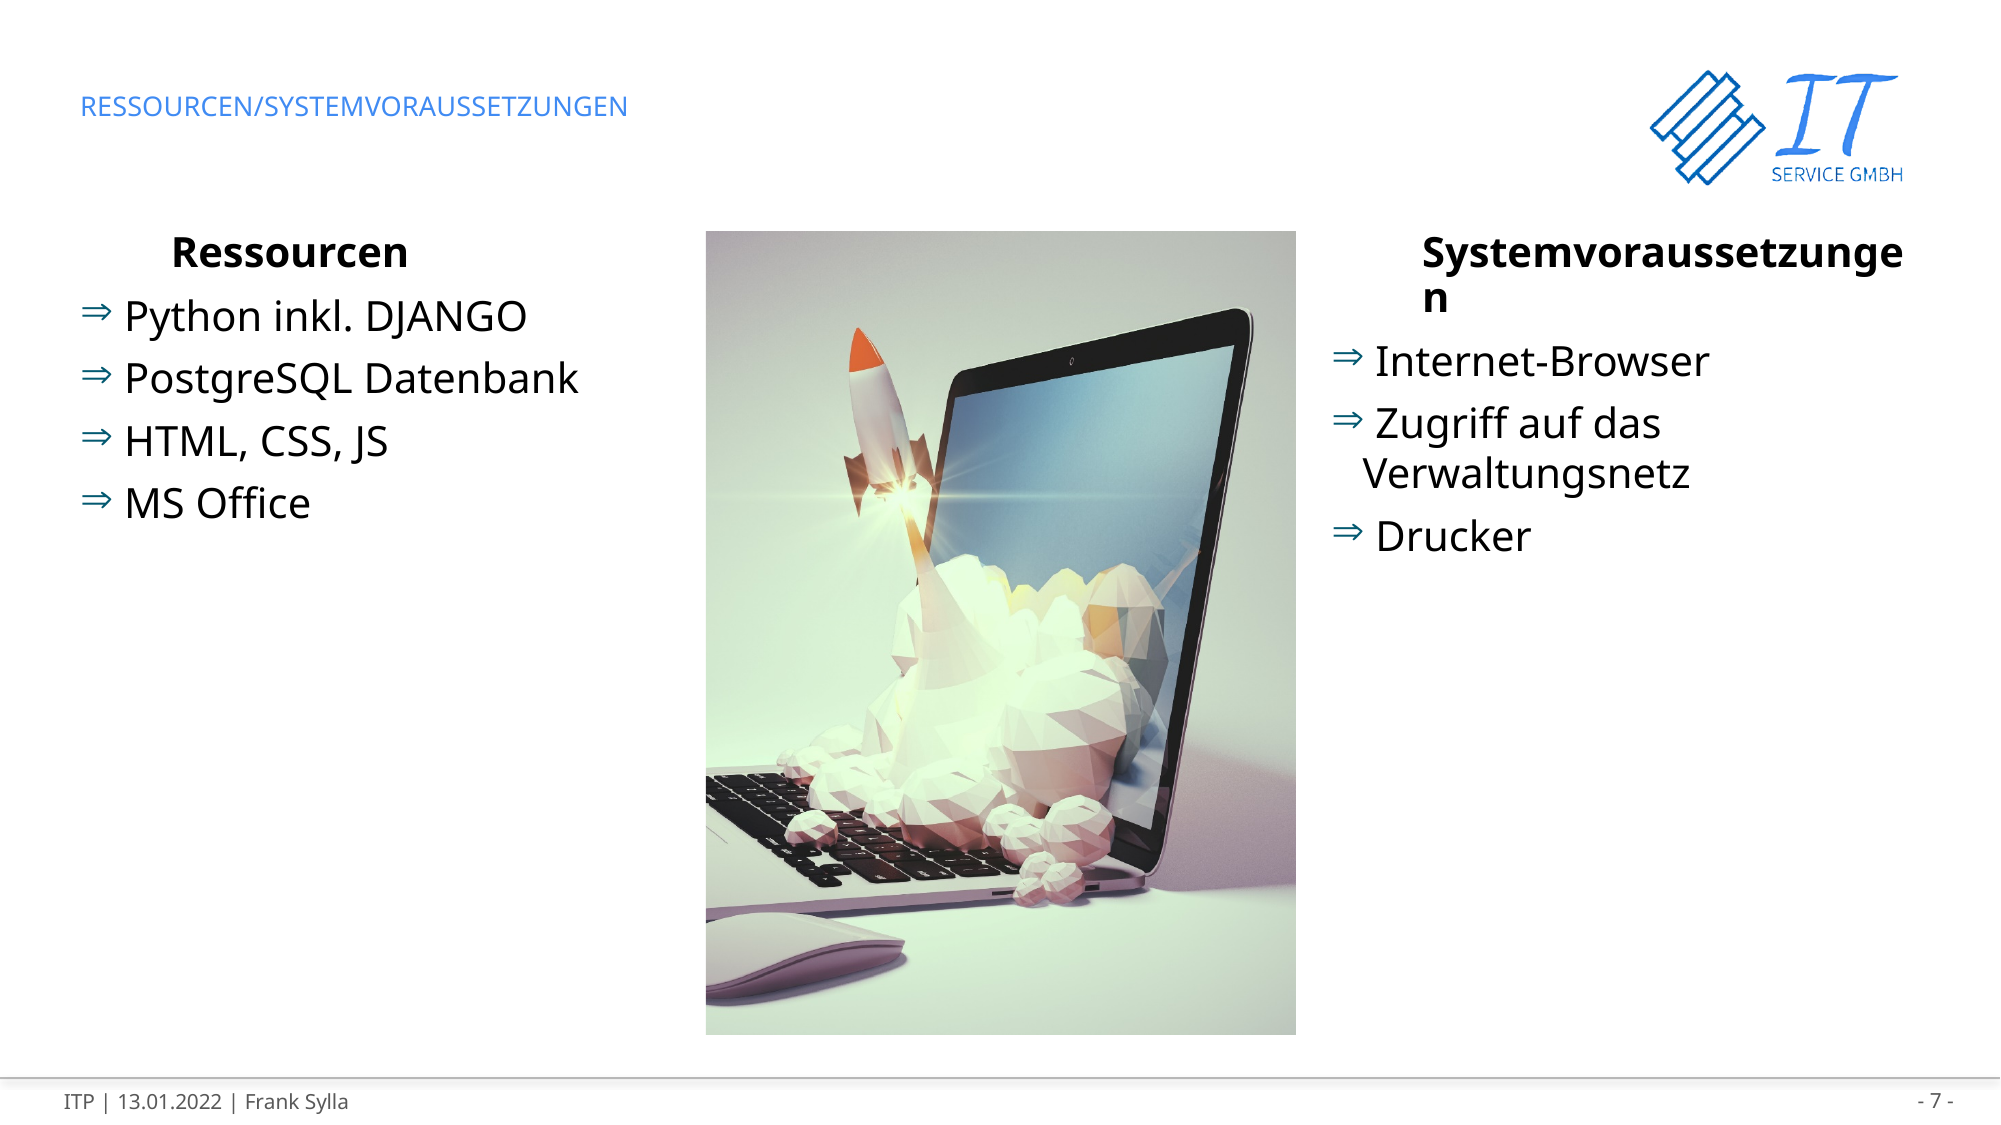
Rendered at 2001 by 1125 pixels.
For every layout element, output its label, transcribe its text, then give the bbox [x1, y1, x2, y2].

picture [705, 231, 1297, 1036]
list Systemvoraussetzungen Internet-Browser Zugriff auf das Verwaltungsnetz Drucker [1331, 231, 1922, 839]
text_box Ressourcen Python inkl. DJANGO PostgreSQL Datenbank HTML, CSS, JS MS Office [80, 231, 671, 839]
title Ressourcen/Systemvoraussetzungen [80, 56, 1922, 123]
picture [1641, 123, 1922, 205]
